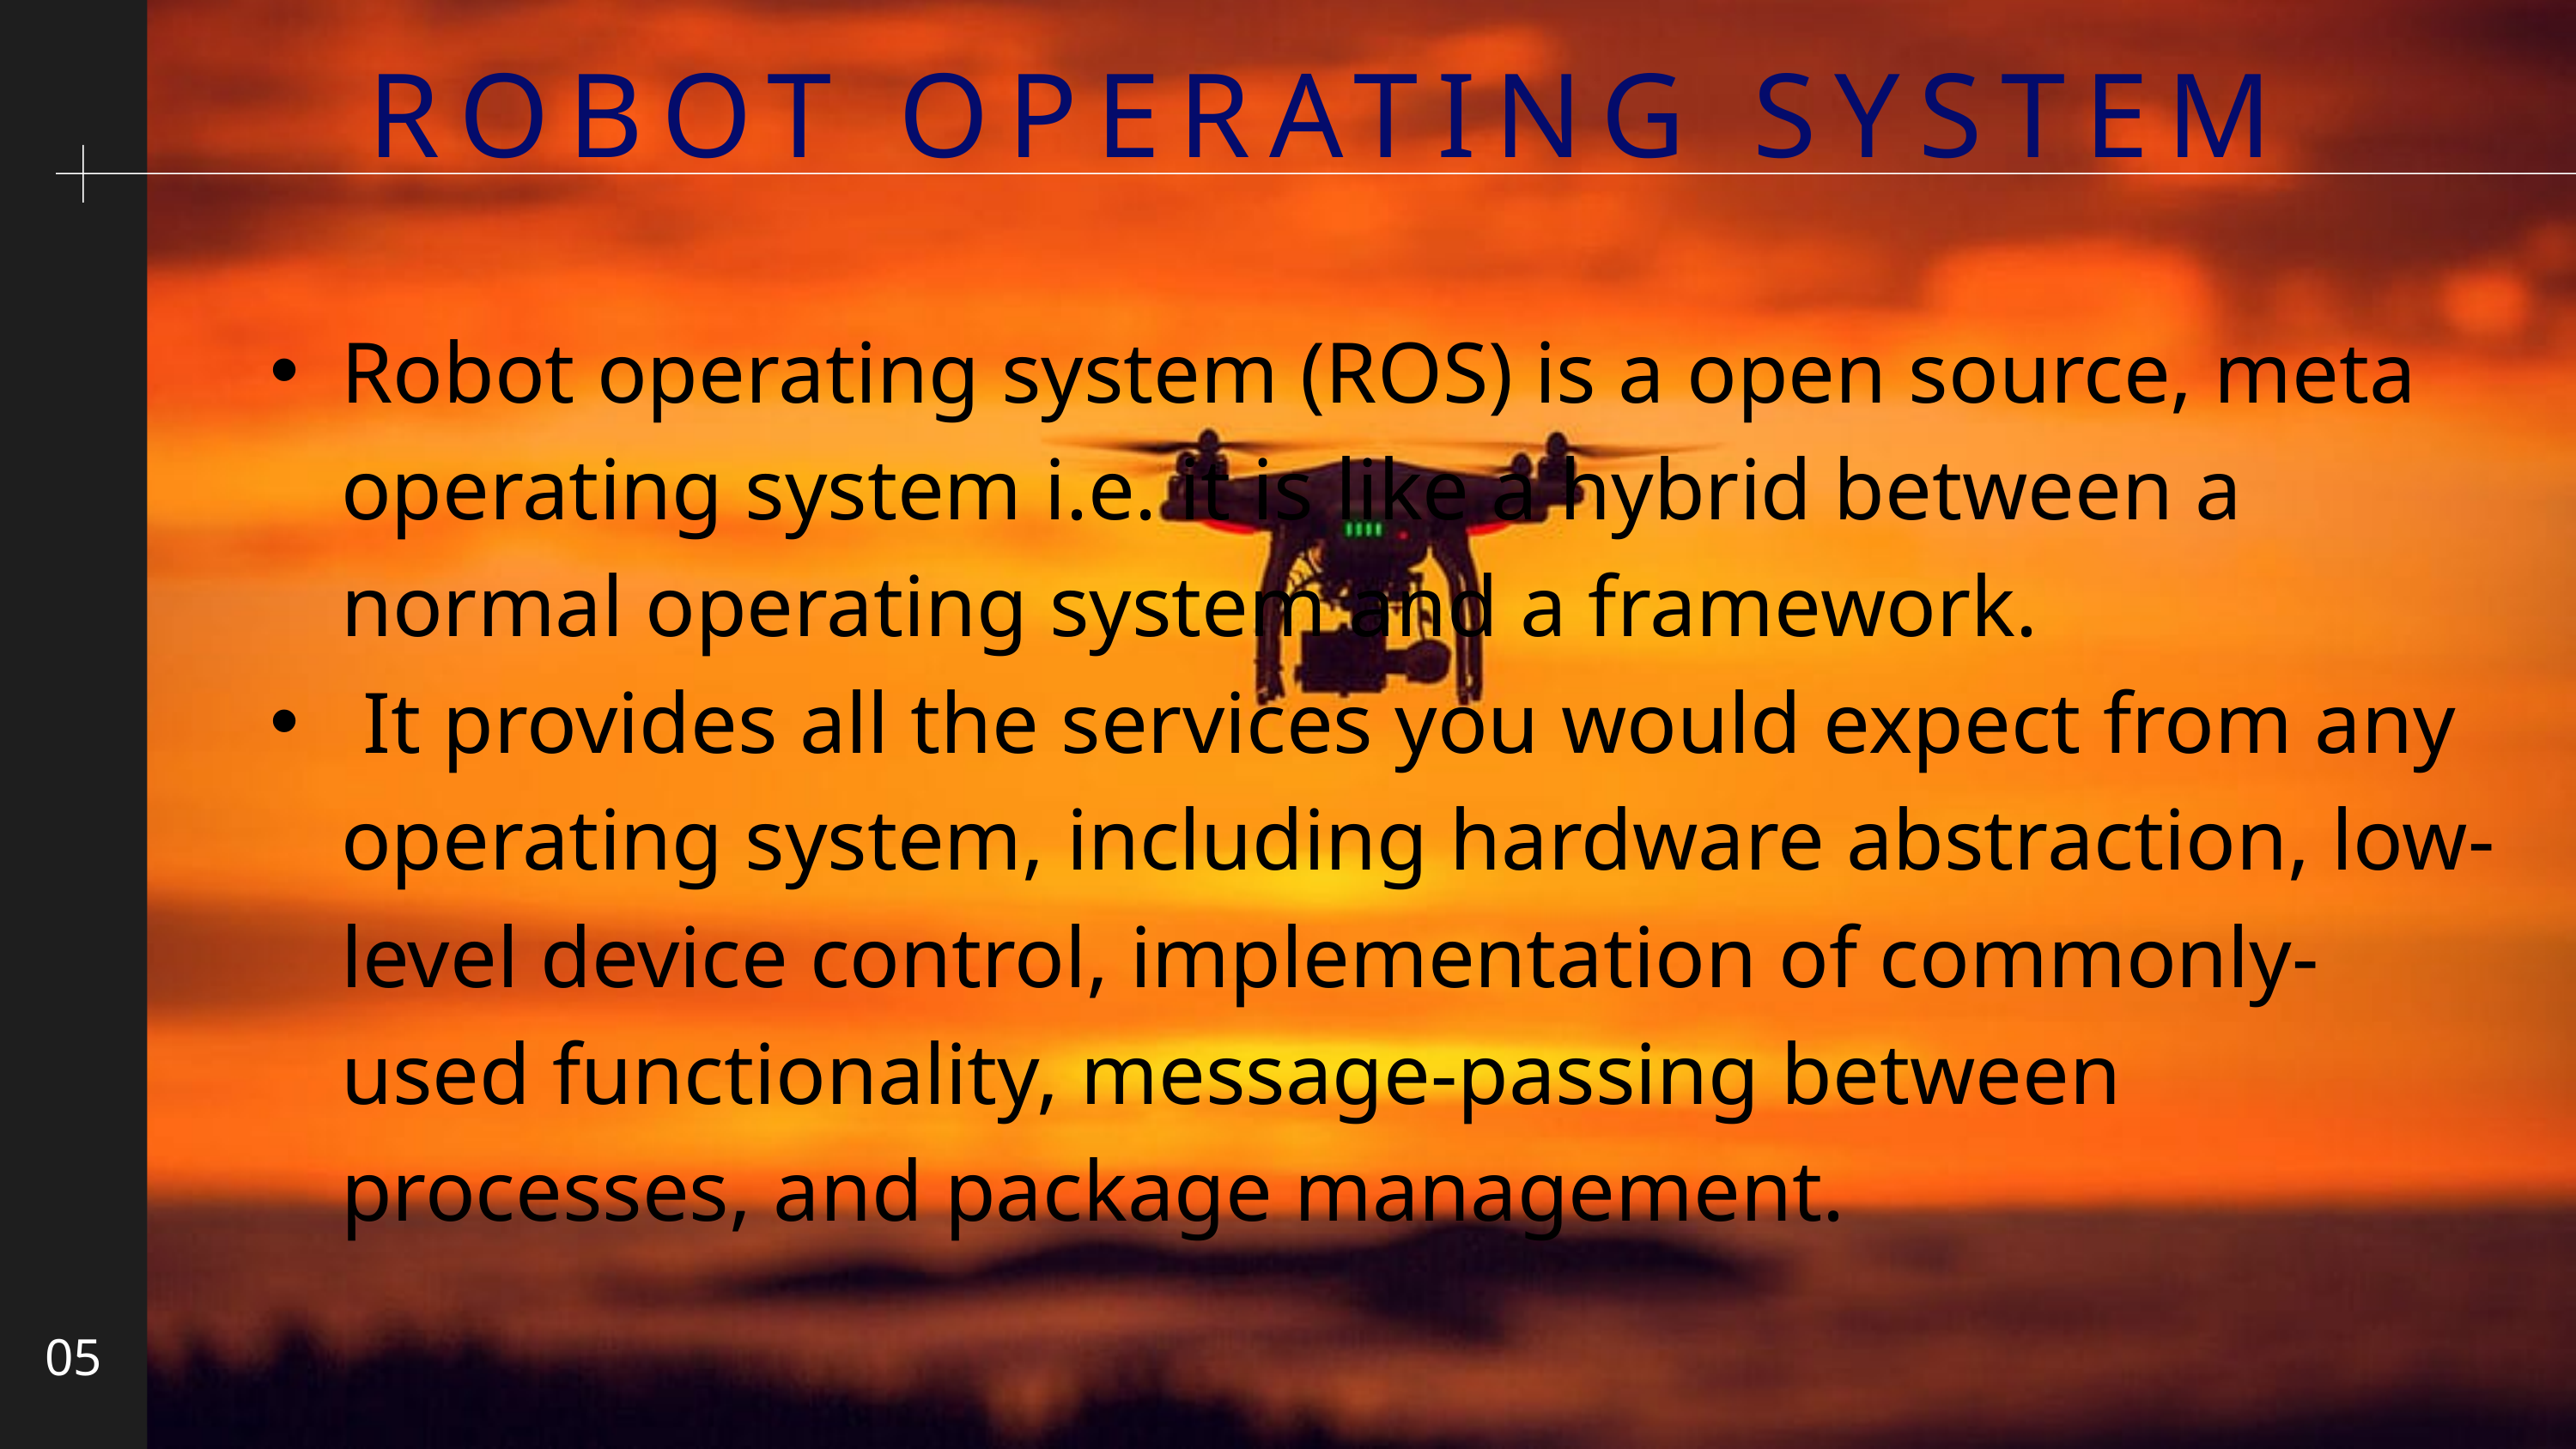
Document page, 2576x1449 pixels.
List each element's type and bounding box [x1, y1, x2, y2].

picture [148, 0, 2576, 144]
picture [148, 203, 2576, 1449]
text_box [55, 144, 2576, 203]
text_box [0, 0, 148, 1449]
